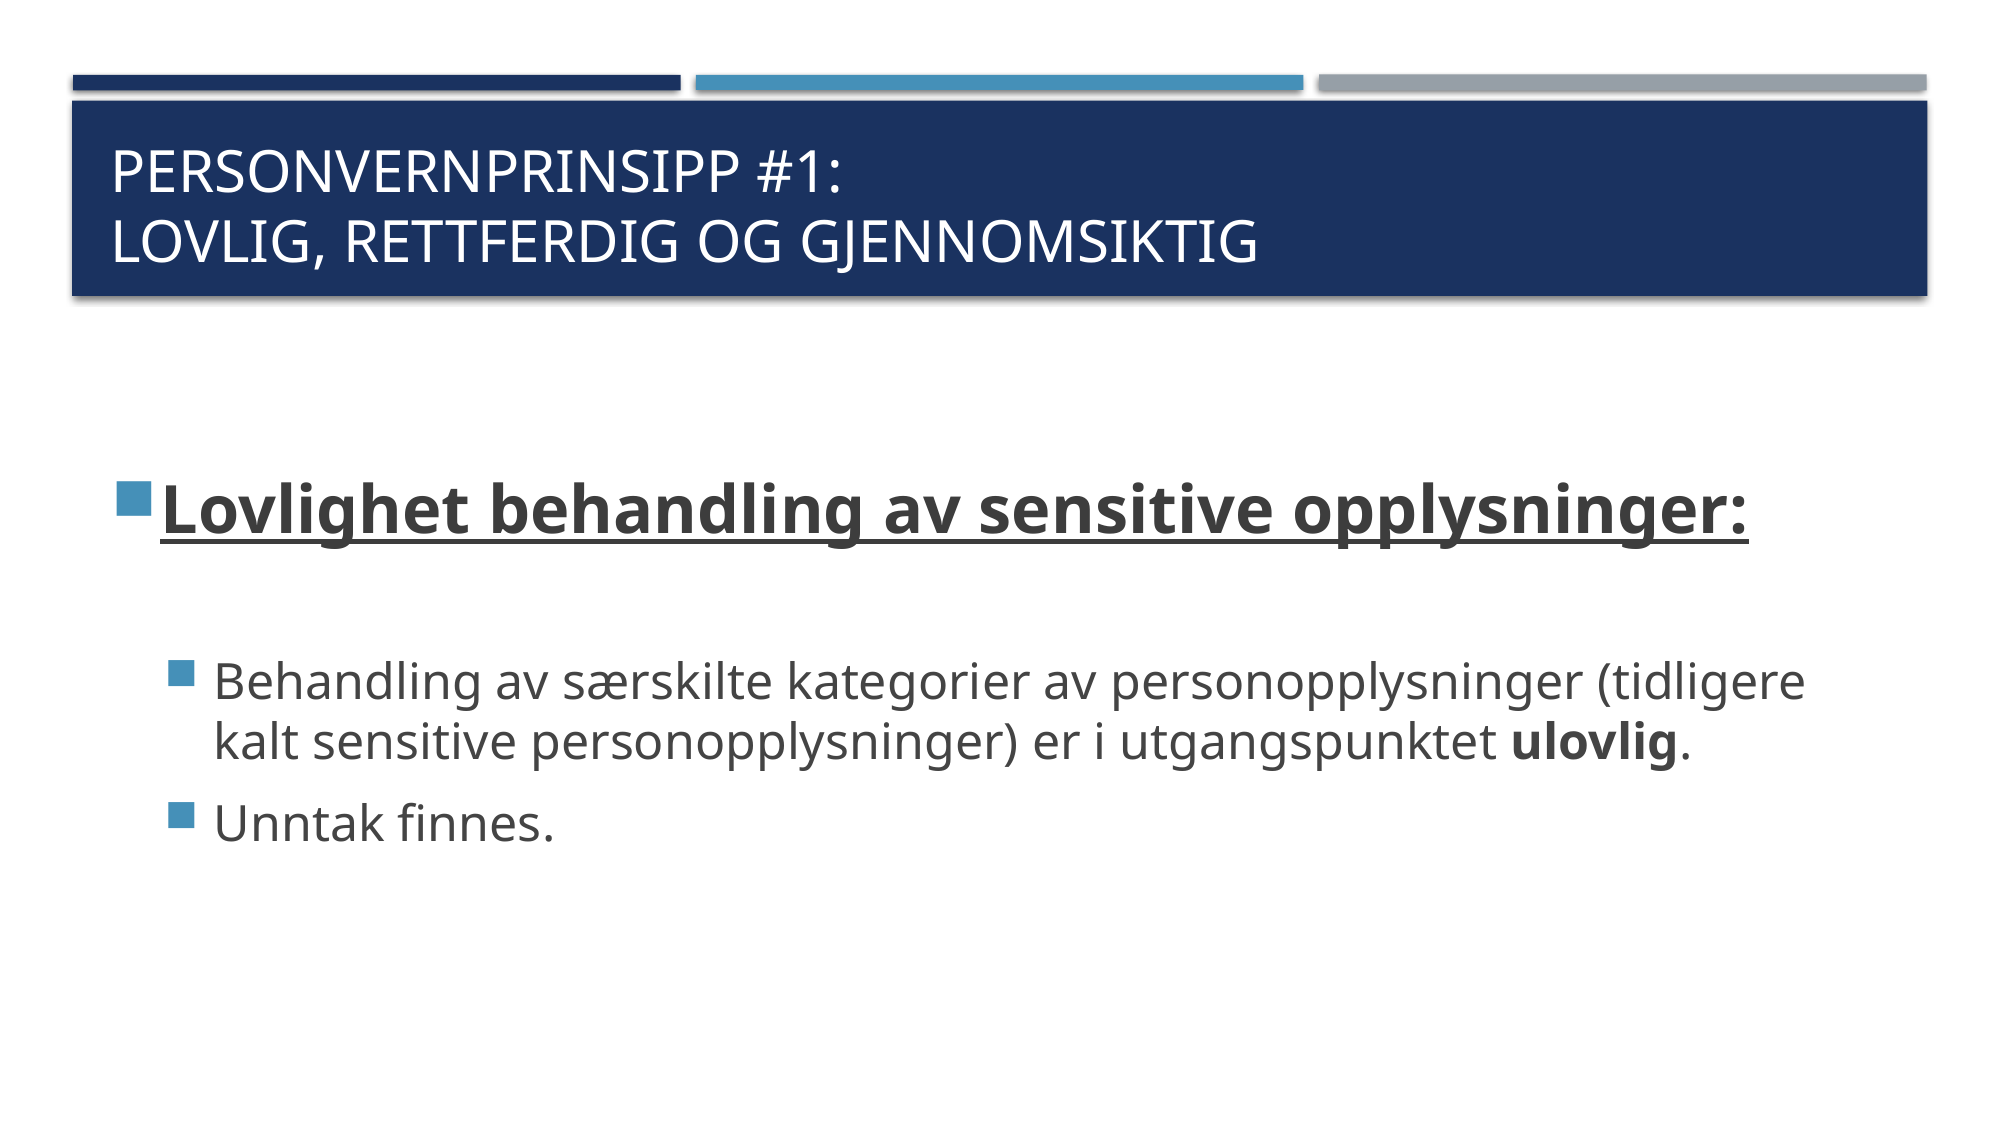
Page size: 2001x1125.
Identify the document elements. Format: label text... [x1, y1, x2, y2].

title Personvernprinsipp #1: Lovlig, rettferdig og gjennomsiktig [95, 115, 1905, 282]
list Lovlighet behandling av sensitive opplysninger: Behandling av særskilte kategorier av personopplysninger (tidligere kalt sensitive personopplysninger) er i utgangspunktet ulovlig. Unntak finnes. [95, 357, 1905, 962]
